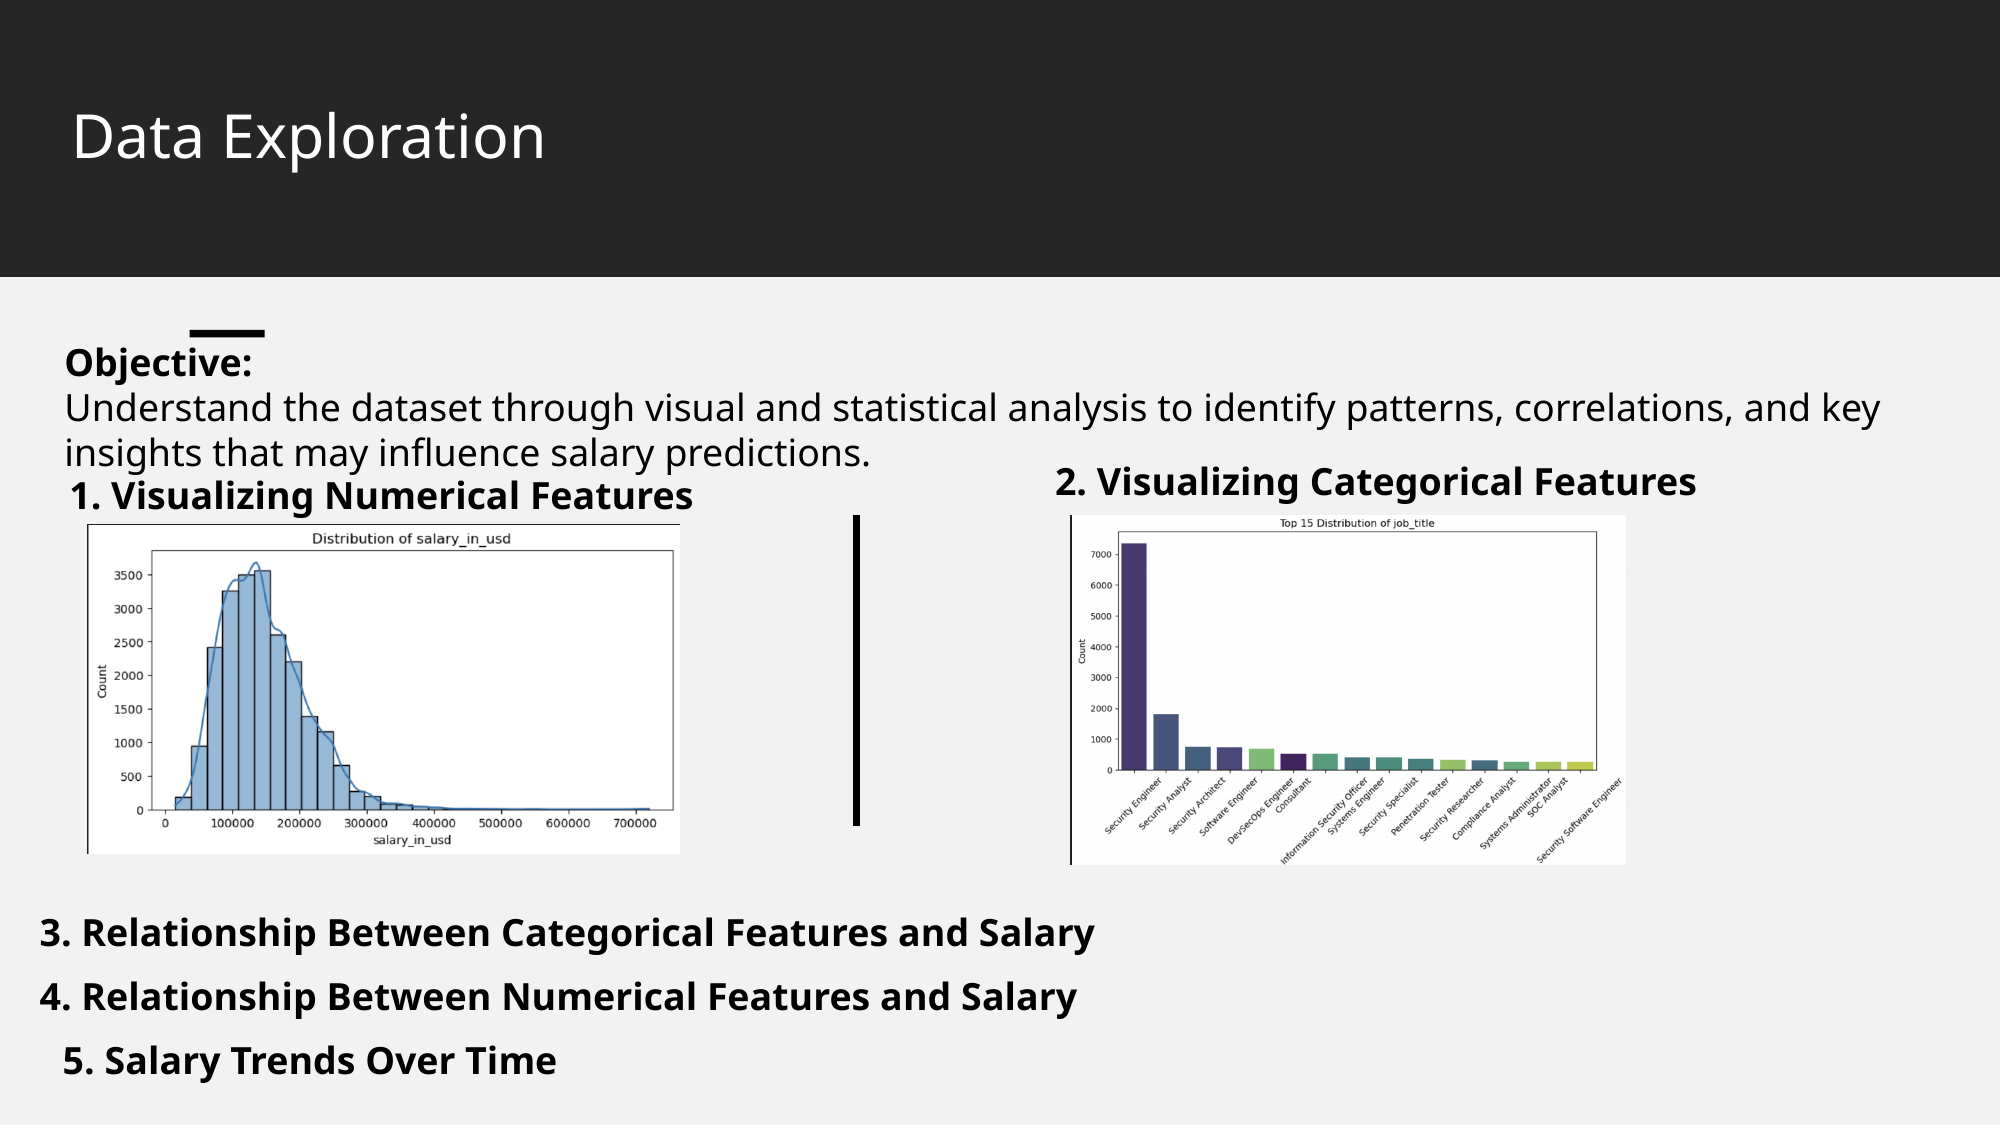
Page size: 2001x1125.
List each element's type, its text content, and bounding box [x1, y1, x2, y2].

text_box 3. Relationship Between Categorical Features and Salary [24, 902, 1121, 1007]
text_box 5. Salary Trends Over Time [47, 1029, 573, 1125]
text_box [0, 275, 2000, 1125]
text_box Objective: Understand the dataset through visual and statistical analysis to identify patterns, correlations, and key insights that may influence salary predictions. [49, 331, 1985, 482]
text_box 2. Visualizing Categorical Features [1040, 482, 1784, 555]
picture [1069, 514, 1627, 865]
picture [86, 524, 681, 855]
text_box 1. Visualizing Numerical Features [54, 482, 841, 885]
text_box 4. Relationship Between Numerical Features and Salary [24, 965, 1103, 1071]
title Data Exploration [56, 98, 675, 181]
text_box [0, 0, 2000, 275]
